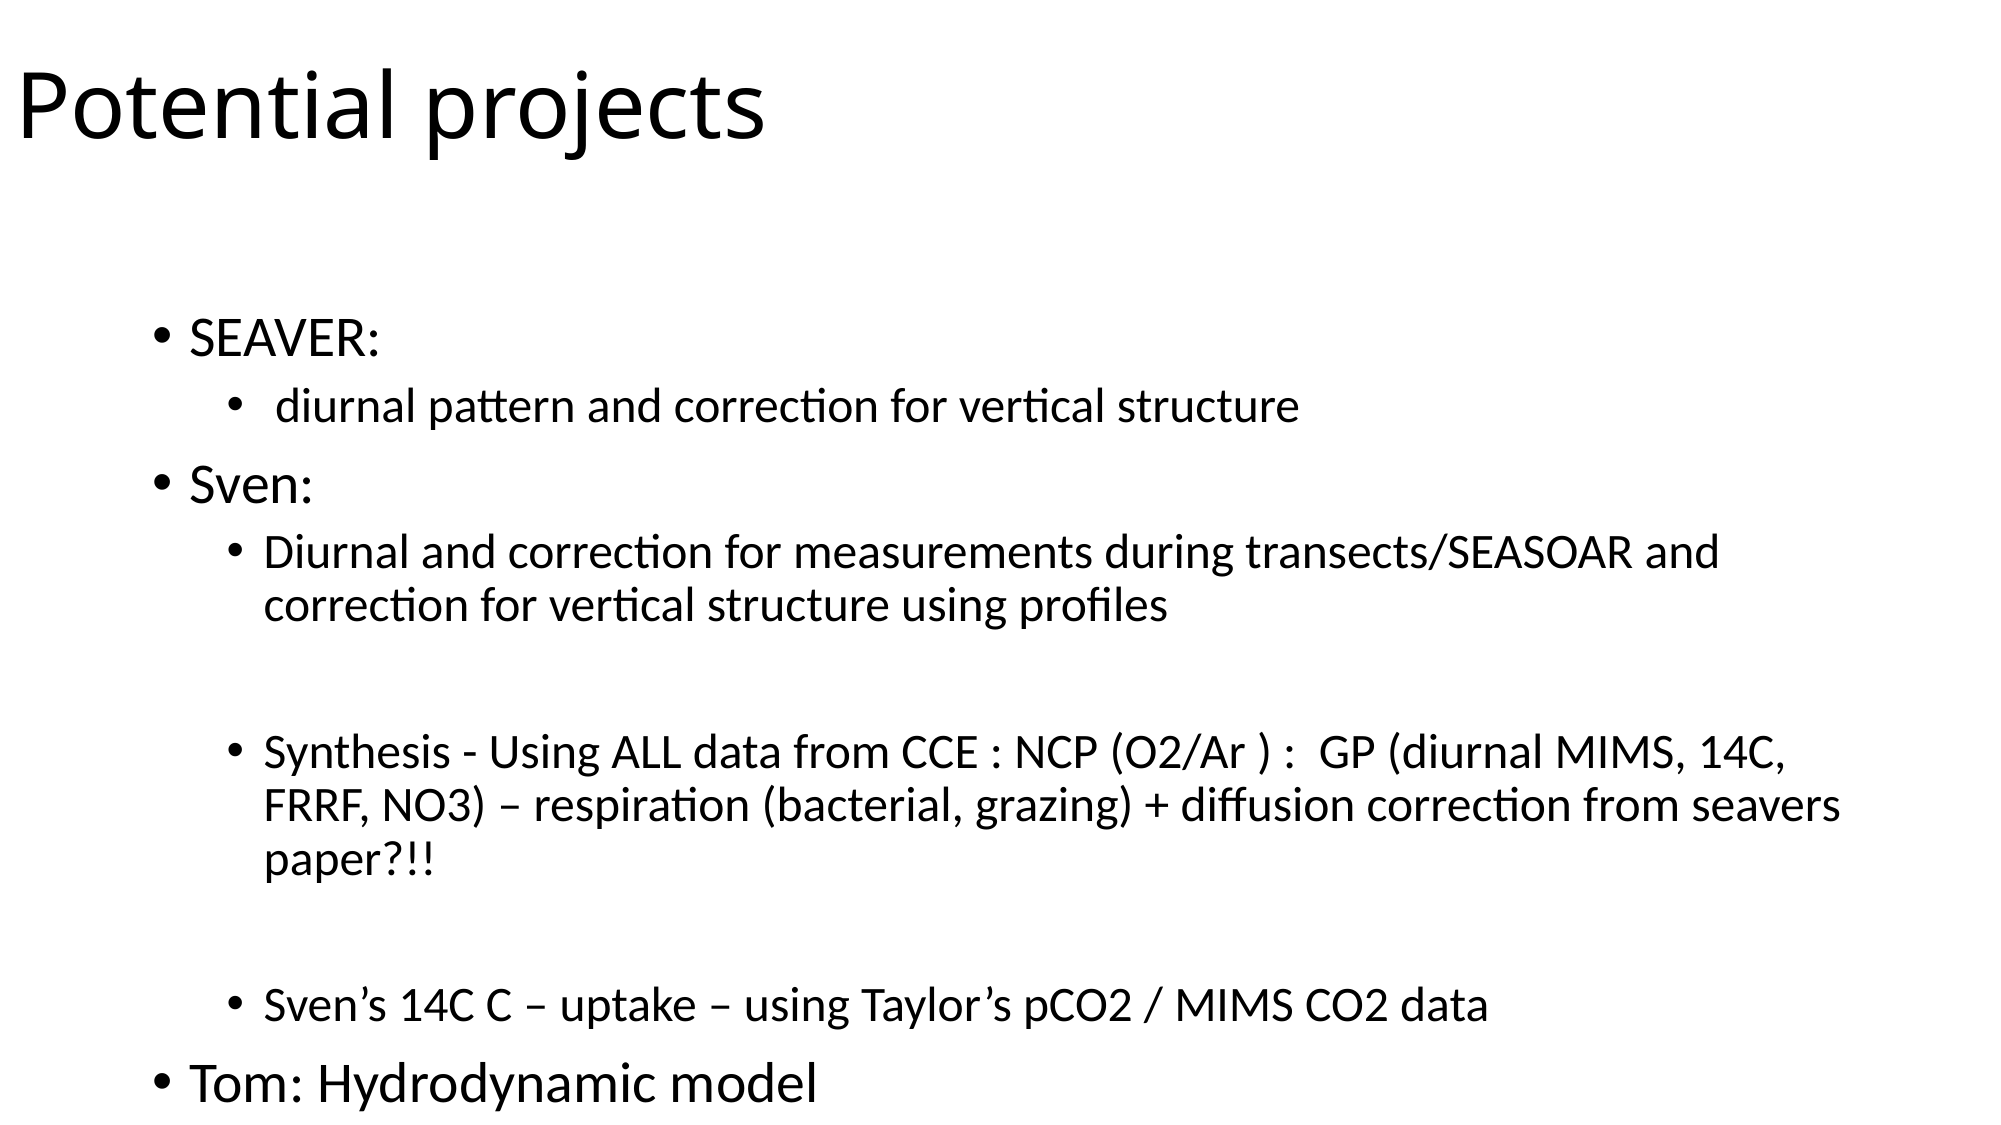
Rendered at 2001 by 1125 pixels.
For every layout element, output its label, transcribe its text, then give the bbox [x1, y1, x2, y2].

title Potential projects [0, 0, 1725, 218]
list SEAVER: diurnal pattern and correction for vertical structure Sven: Diurnal and correction for measurements during transects/SEASOAR and correction for vertical structure using profiles Synthesis - Using ALL data from CCE : NCP (O2/Ar ) : GP (diurnal MIMS, 14C, FRRF, NO3) – respiration (bacterial, grazing) + diffusion correction from seavers paper?!! Sven’s 14C C – uptake – using Taylor’s pCO2 / MIMS CO2 data Tom: Hydrodynamic model [137, 299, 1863, 1125]
